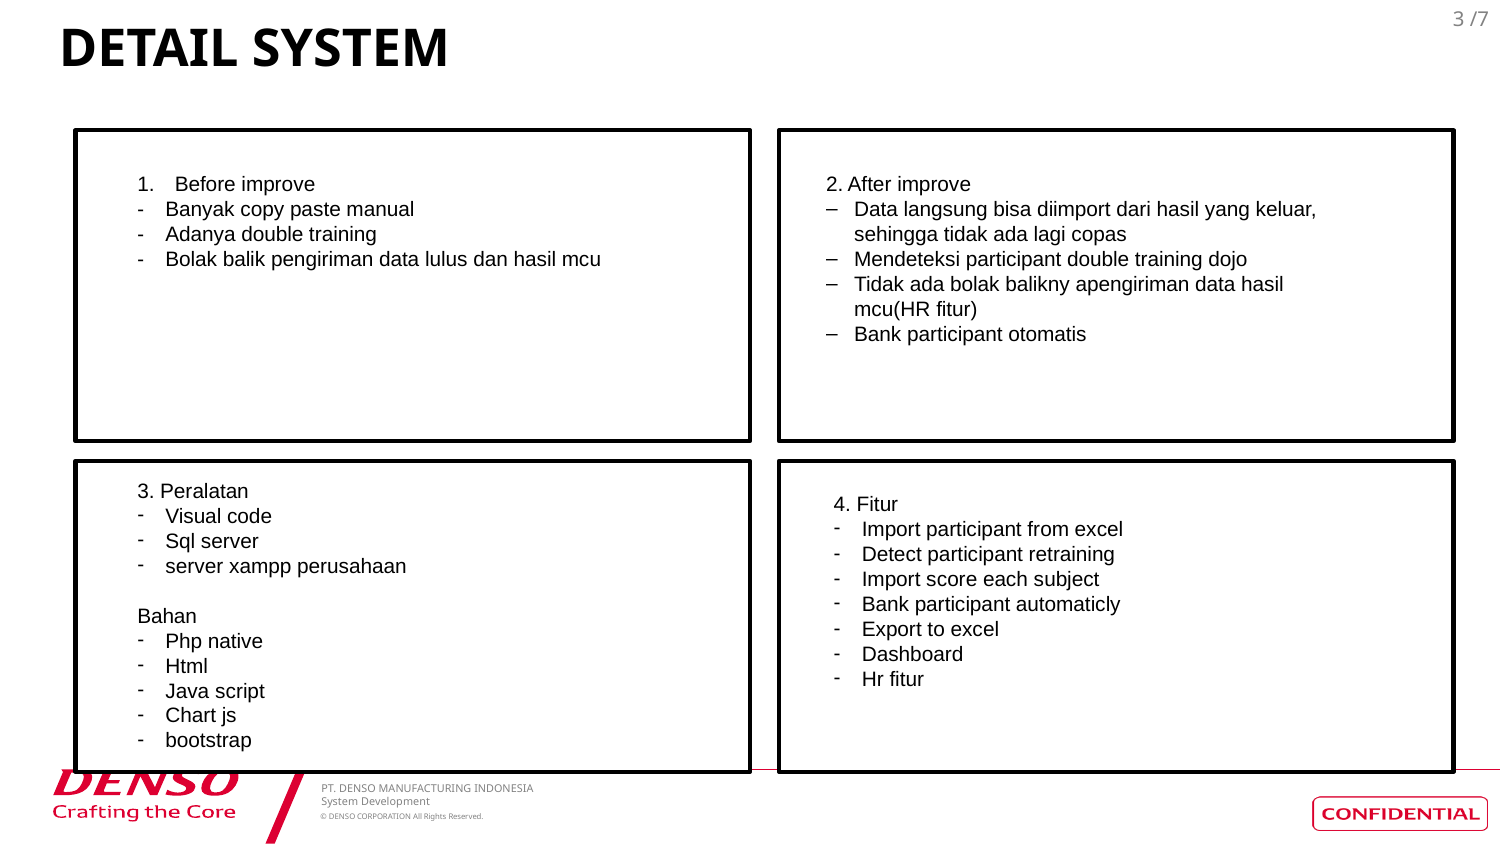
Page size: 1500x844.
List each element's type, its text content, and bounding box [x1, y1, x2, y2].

text_box [777, 459, 1456, 774]
text_box Before improve Banyak copy paste manual Adanya double training Bolak balik pengiriman data lulus dan hasil mcu [122, 163, 648, 279]
text_box 2. After improve Data langsung bisa diimport dari hasil yang keluar, sehingga tidak ada lagi copas Mendeteksi participant double training dojo Tidak ada bolak balikny apengiriman data hasil mcu(HR fitur) Bank participant otomatis [811, 163, 1336, 353]
text_box [73, 459, 752, 774]
text_box [777, 128, 1456, 443]
title DETAIL SYSTEM [0, 24, 1500, 68]
text_box 3. Peralatan Visual code Sql server server xampp perusahaan Bahan Php native Html Java script Chart js bootstrap [122, 469, 648, 785]
text_box 4. Fitur Import participant from excel Detect participant retraining Import score each subject Bank participant automaticly Export to excel Dashboard Hr fitur [818, 483, 1344, 698]
picture [1312, 796, 1488, 831]
text_box [73, 128, 752, 443]
